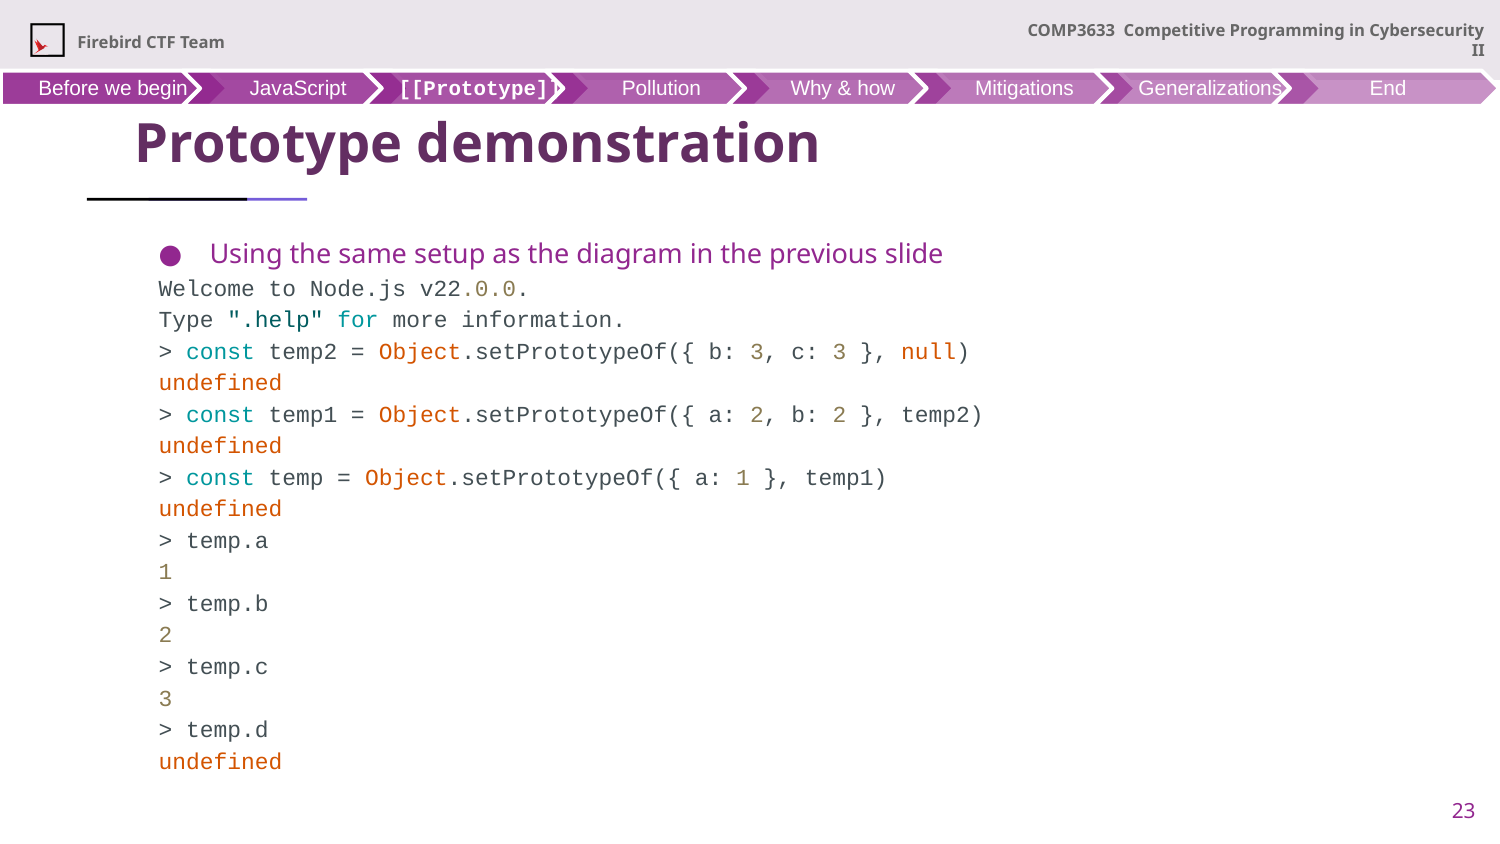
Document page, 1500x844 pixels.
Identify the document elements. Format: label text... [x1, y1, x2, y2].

picture [26, 19, 69, 61]
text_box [0, 70, 1500, 107]
title Prototype demonstration [119, 114, 1381, 182]
slide_number 23 [1400, 779, 1491, 844]
list Using the same setup as the diagram in the previous slide Welcome to Node.js v22.0.0. Type ".help" for more information. > const temp2 = Object.setPrototypeOf({ b: 3, c: 3 }, null) undefined > const temp1 = Object.setPrototypeOf({ a: 2, b: 2 }, temp2) undefined > const temp = Object.setPrototypeOf({ a: 1 }, temp1) undefined > temp.a 1 > temp.b 2 > temp.c 3 > temp.d undefined [119, 216, 1381, 780]
